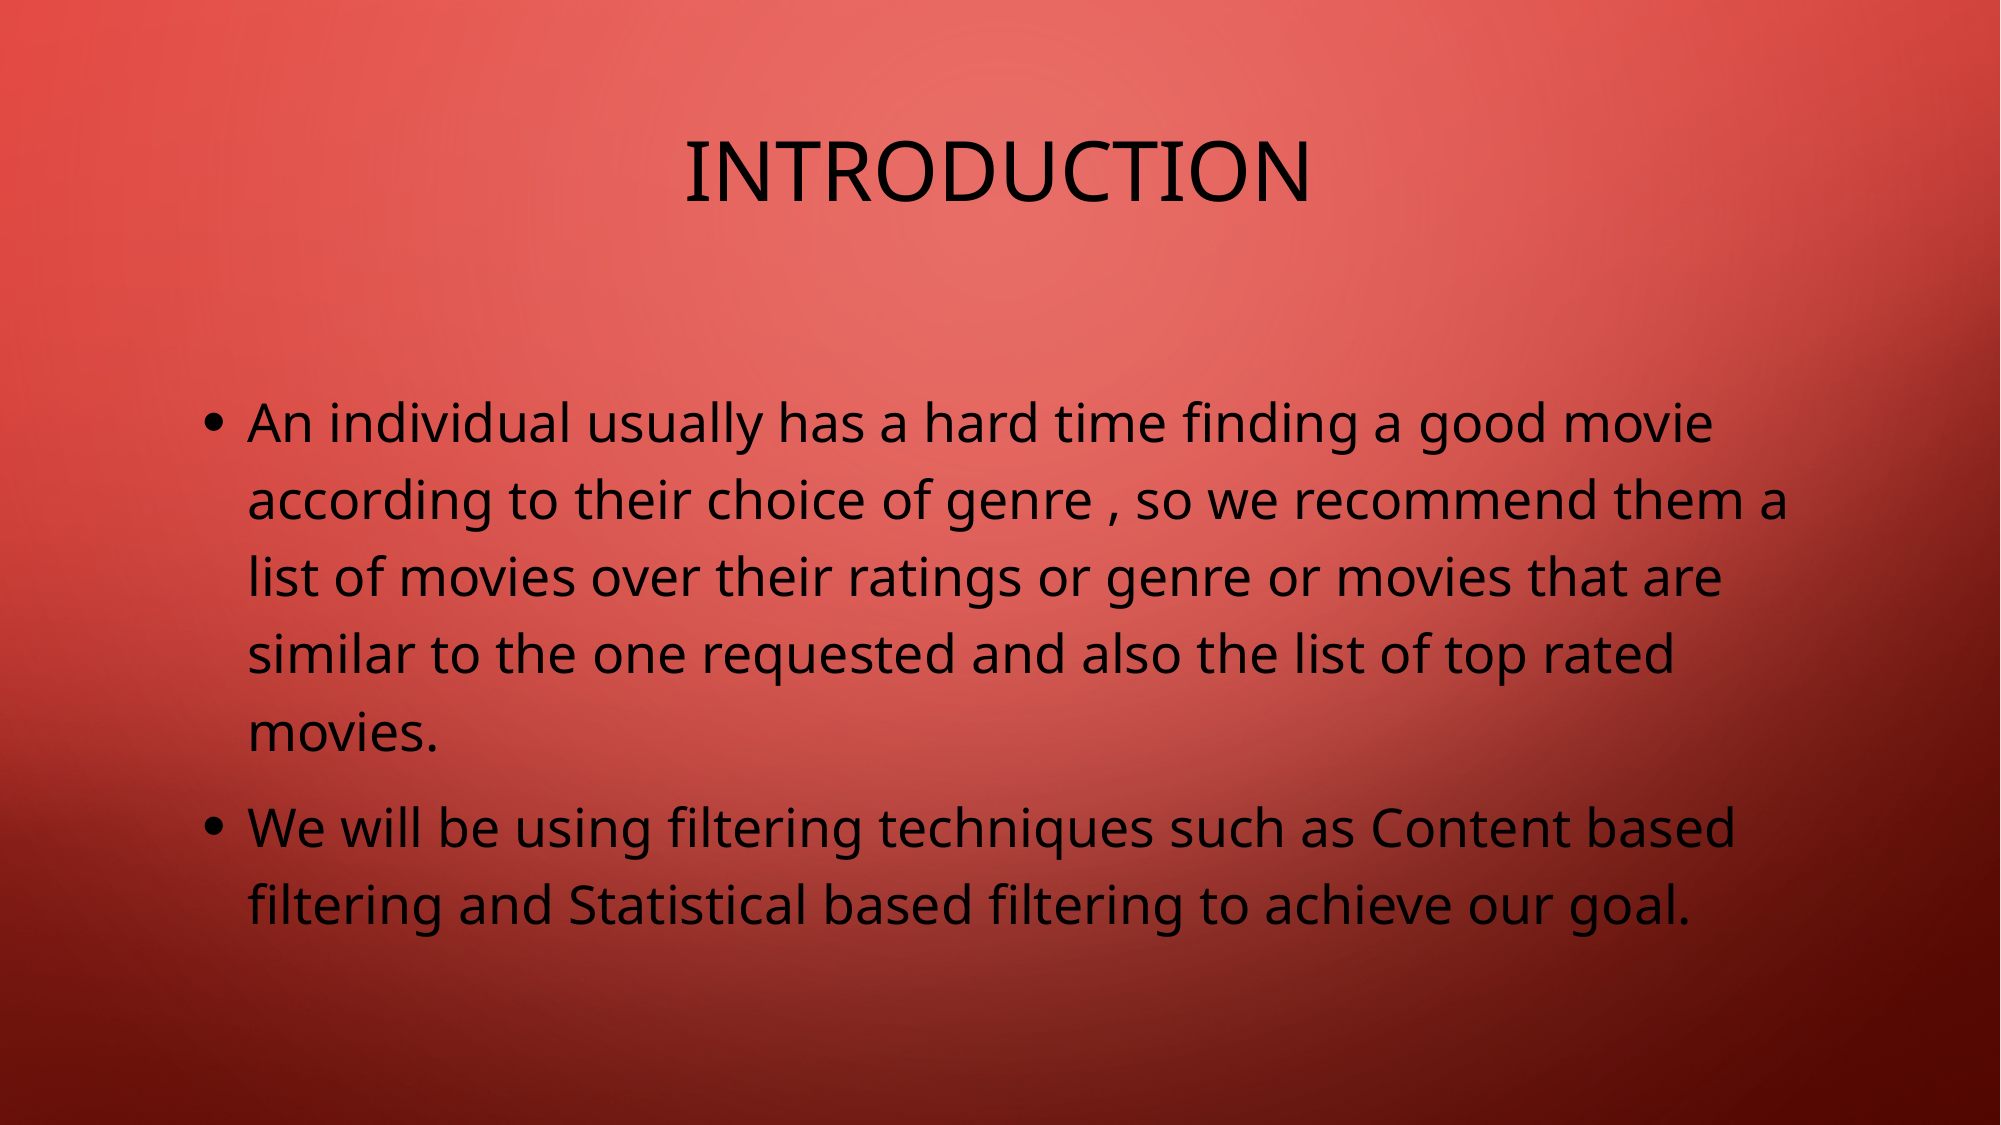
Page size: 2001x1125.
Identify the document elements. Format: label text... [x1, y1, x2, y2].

picture [0, 0, 2001, 1125]
text_box An individual usually has a hard time finding a good movie according to their choice of genre , so we recommend them a list of movies over their ratings or genre or movies that are similar to the one requested and also the list of top rated movies. We will be using filtering techniques such as Content based filtering and Statistical based filtering to achieve our goal. [187, 368, 1813, 950]
text_box Introduction [187, 53, 1813, 297]
